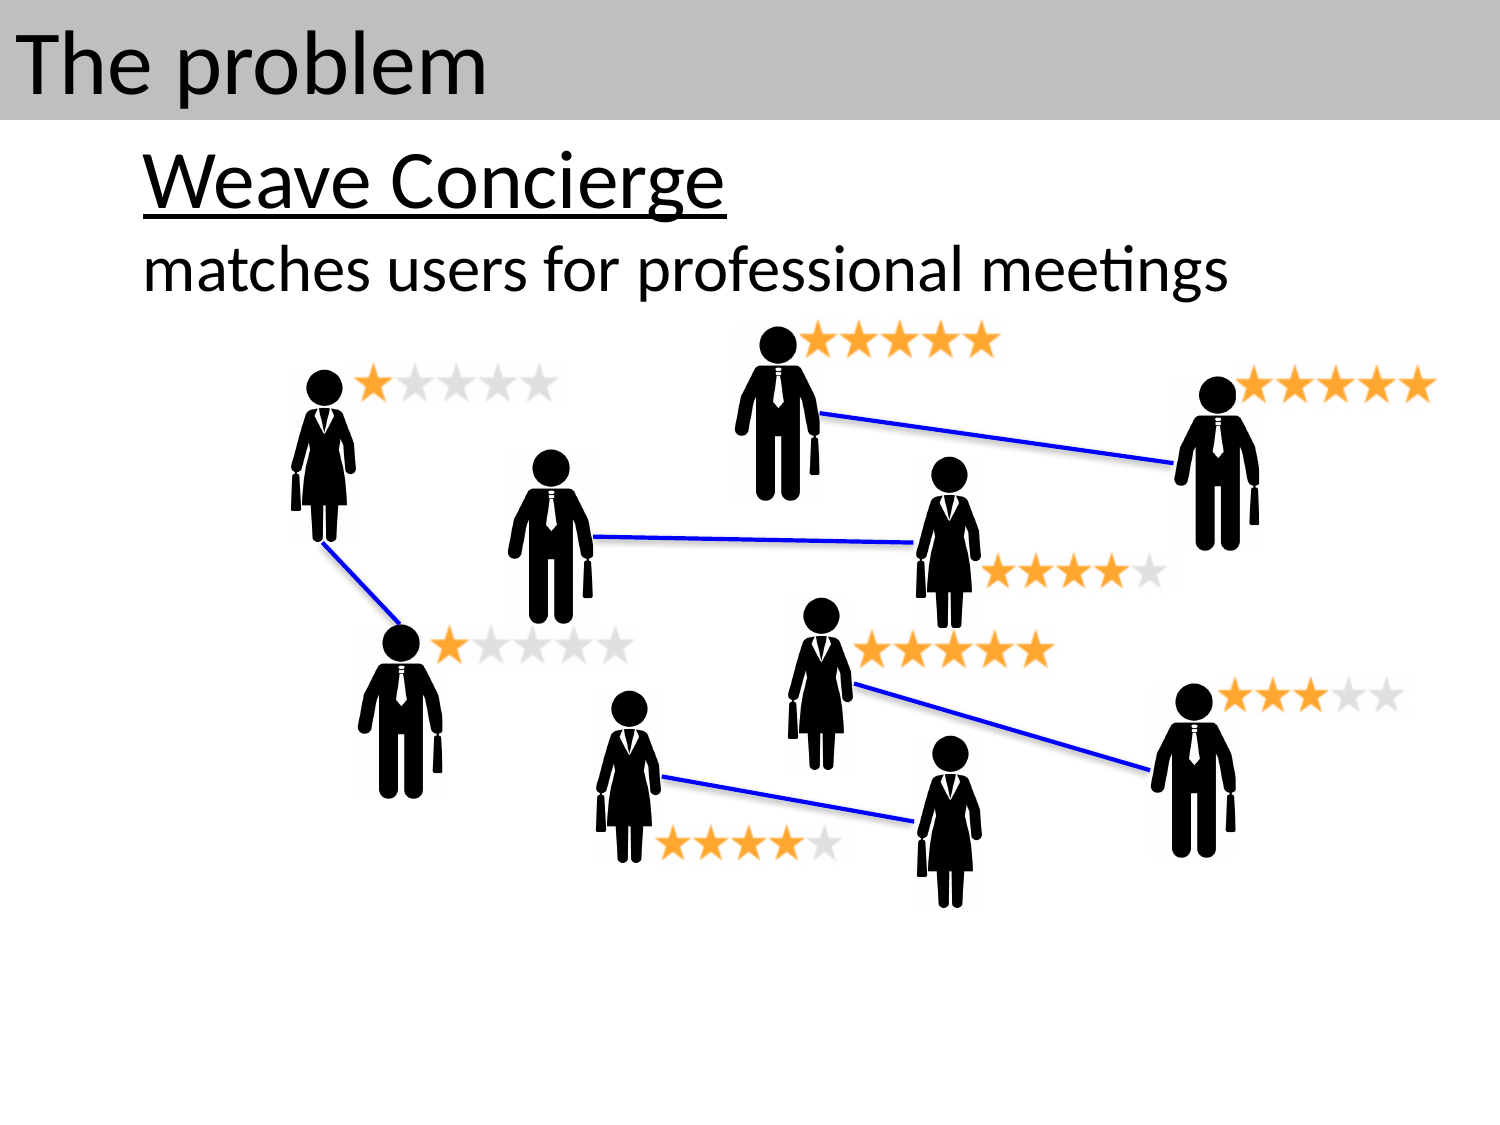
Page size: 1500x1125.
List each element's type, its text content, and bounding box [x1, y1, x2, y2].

picture [287, 361, 565, 543]
picture [356, 448, 641, 800]
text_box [592, 536, 914, 543]
picture [913, 771, 984, 910]
picture [592, 688, 855, 866]
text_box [322, 542, 400, 625]
text_box Weave Concierge matches users for professional meetings [128, 117, 1260, 313]
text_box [819, 412, 1174, 464]
picture [733, 318, 1004, 501]
picture [1149, 675, 1413, 858]
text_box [661, 776, 915, 822]
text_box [853, 683, 1151, 771]
picture [784, 362, 1440, 772]
text_box The problem [0, 0, 1500, 120]
